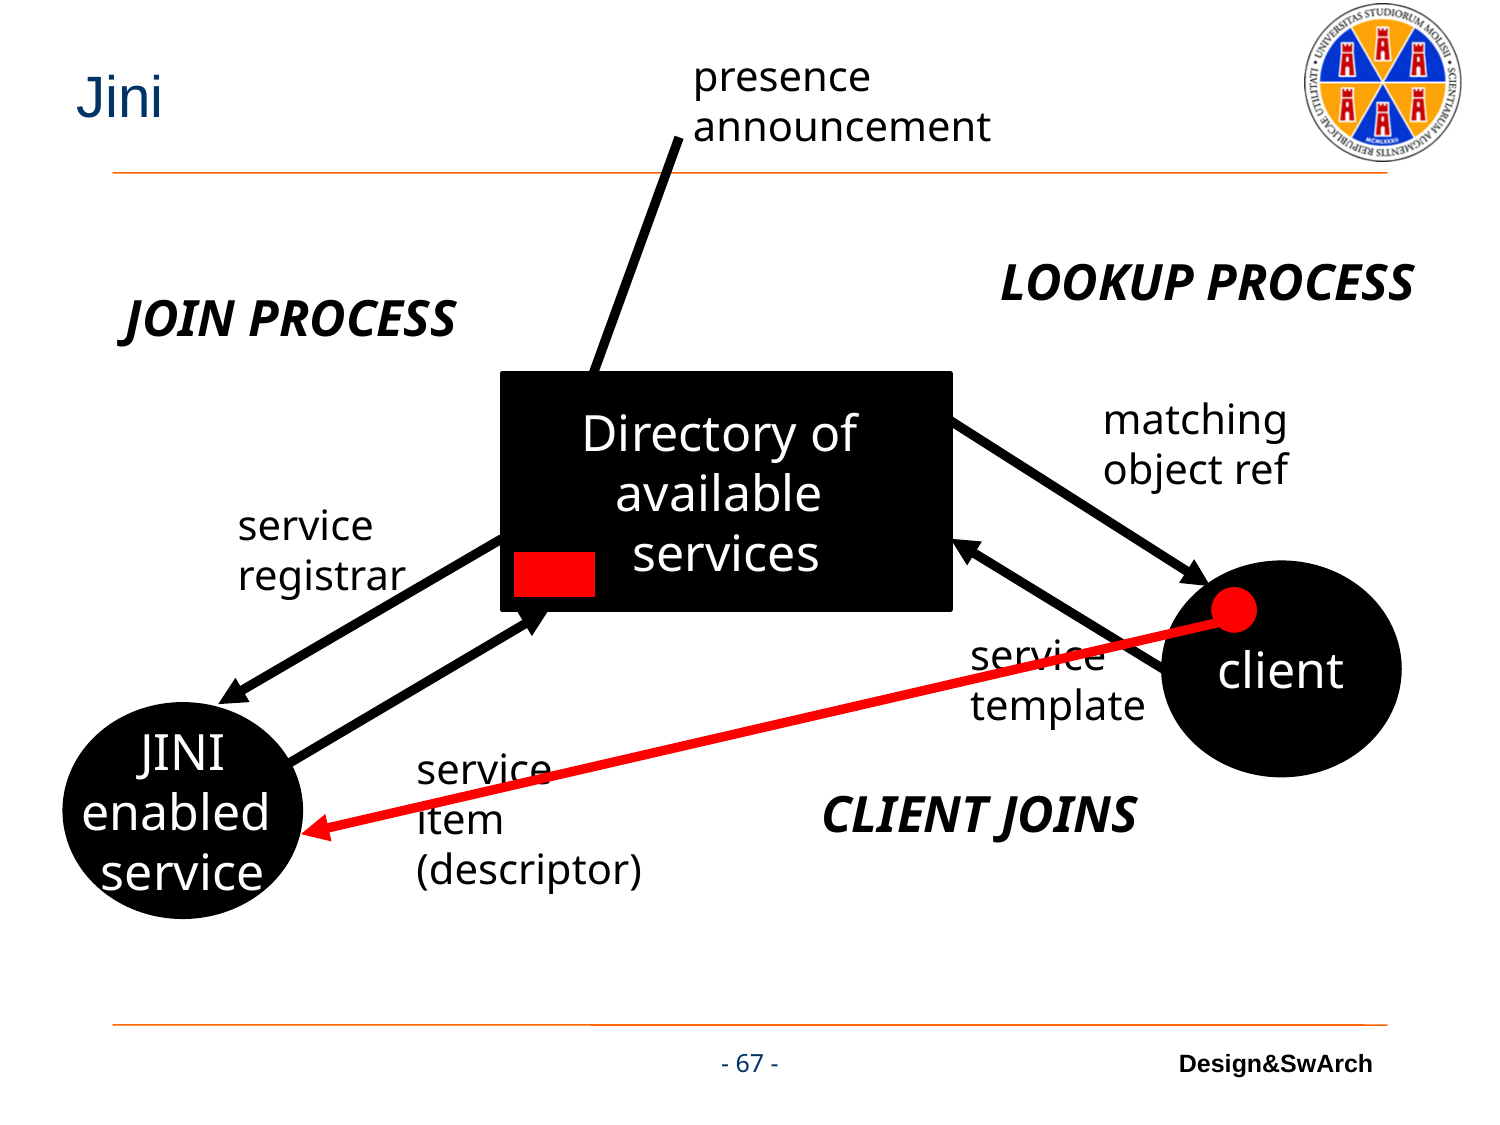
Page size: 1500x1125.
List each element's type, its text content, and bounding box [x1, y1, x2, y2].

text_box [950, 385, 1299, 587]
text_box client [1169, 562, 1402, 778]
text_box [513, 550, 596, 598]
title Jini [60, 0, 1337, 188]
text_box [950, 594, 1164, 737]
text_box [288, 609, 652, 901]
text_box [537, 42, 994, 528]
text_box Directory of available services [500, 371, 945, 612]
picture [1337, 0, 1500, 166]
footer Design&SwArch [837, 1039, 1390, 1078]
text_box LOOKUP PROCESS [998, 243, 1430, 319]
text_box [1210, 595, 1258, 634]
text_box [217, 491, 502, 705]
text_box CLIENT JOINS [806, 774, 1153, 850]
text_box JOIN PROCESS [111, 278, 472, 354]
text_box JINI enabled service [62, 702, 283, 920]
slide_number - 67 - [670, 1039, 830, 1078]
